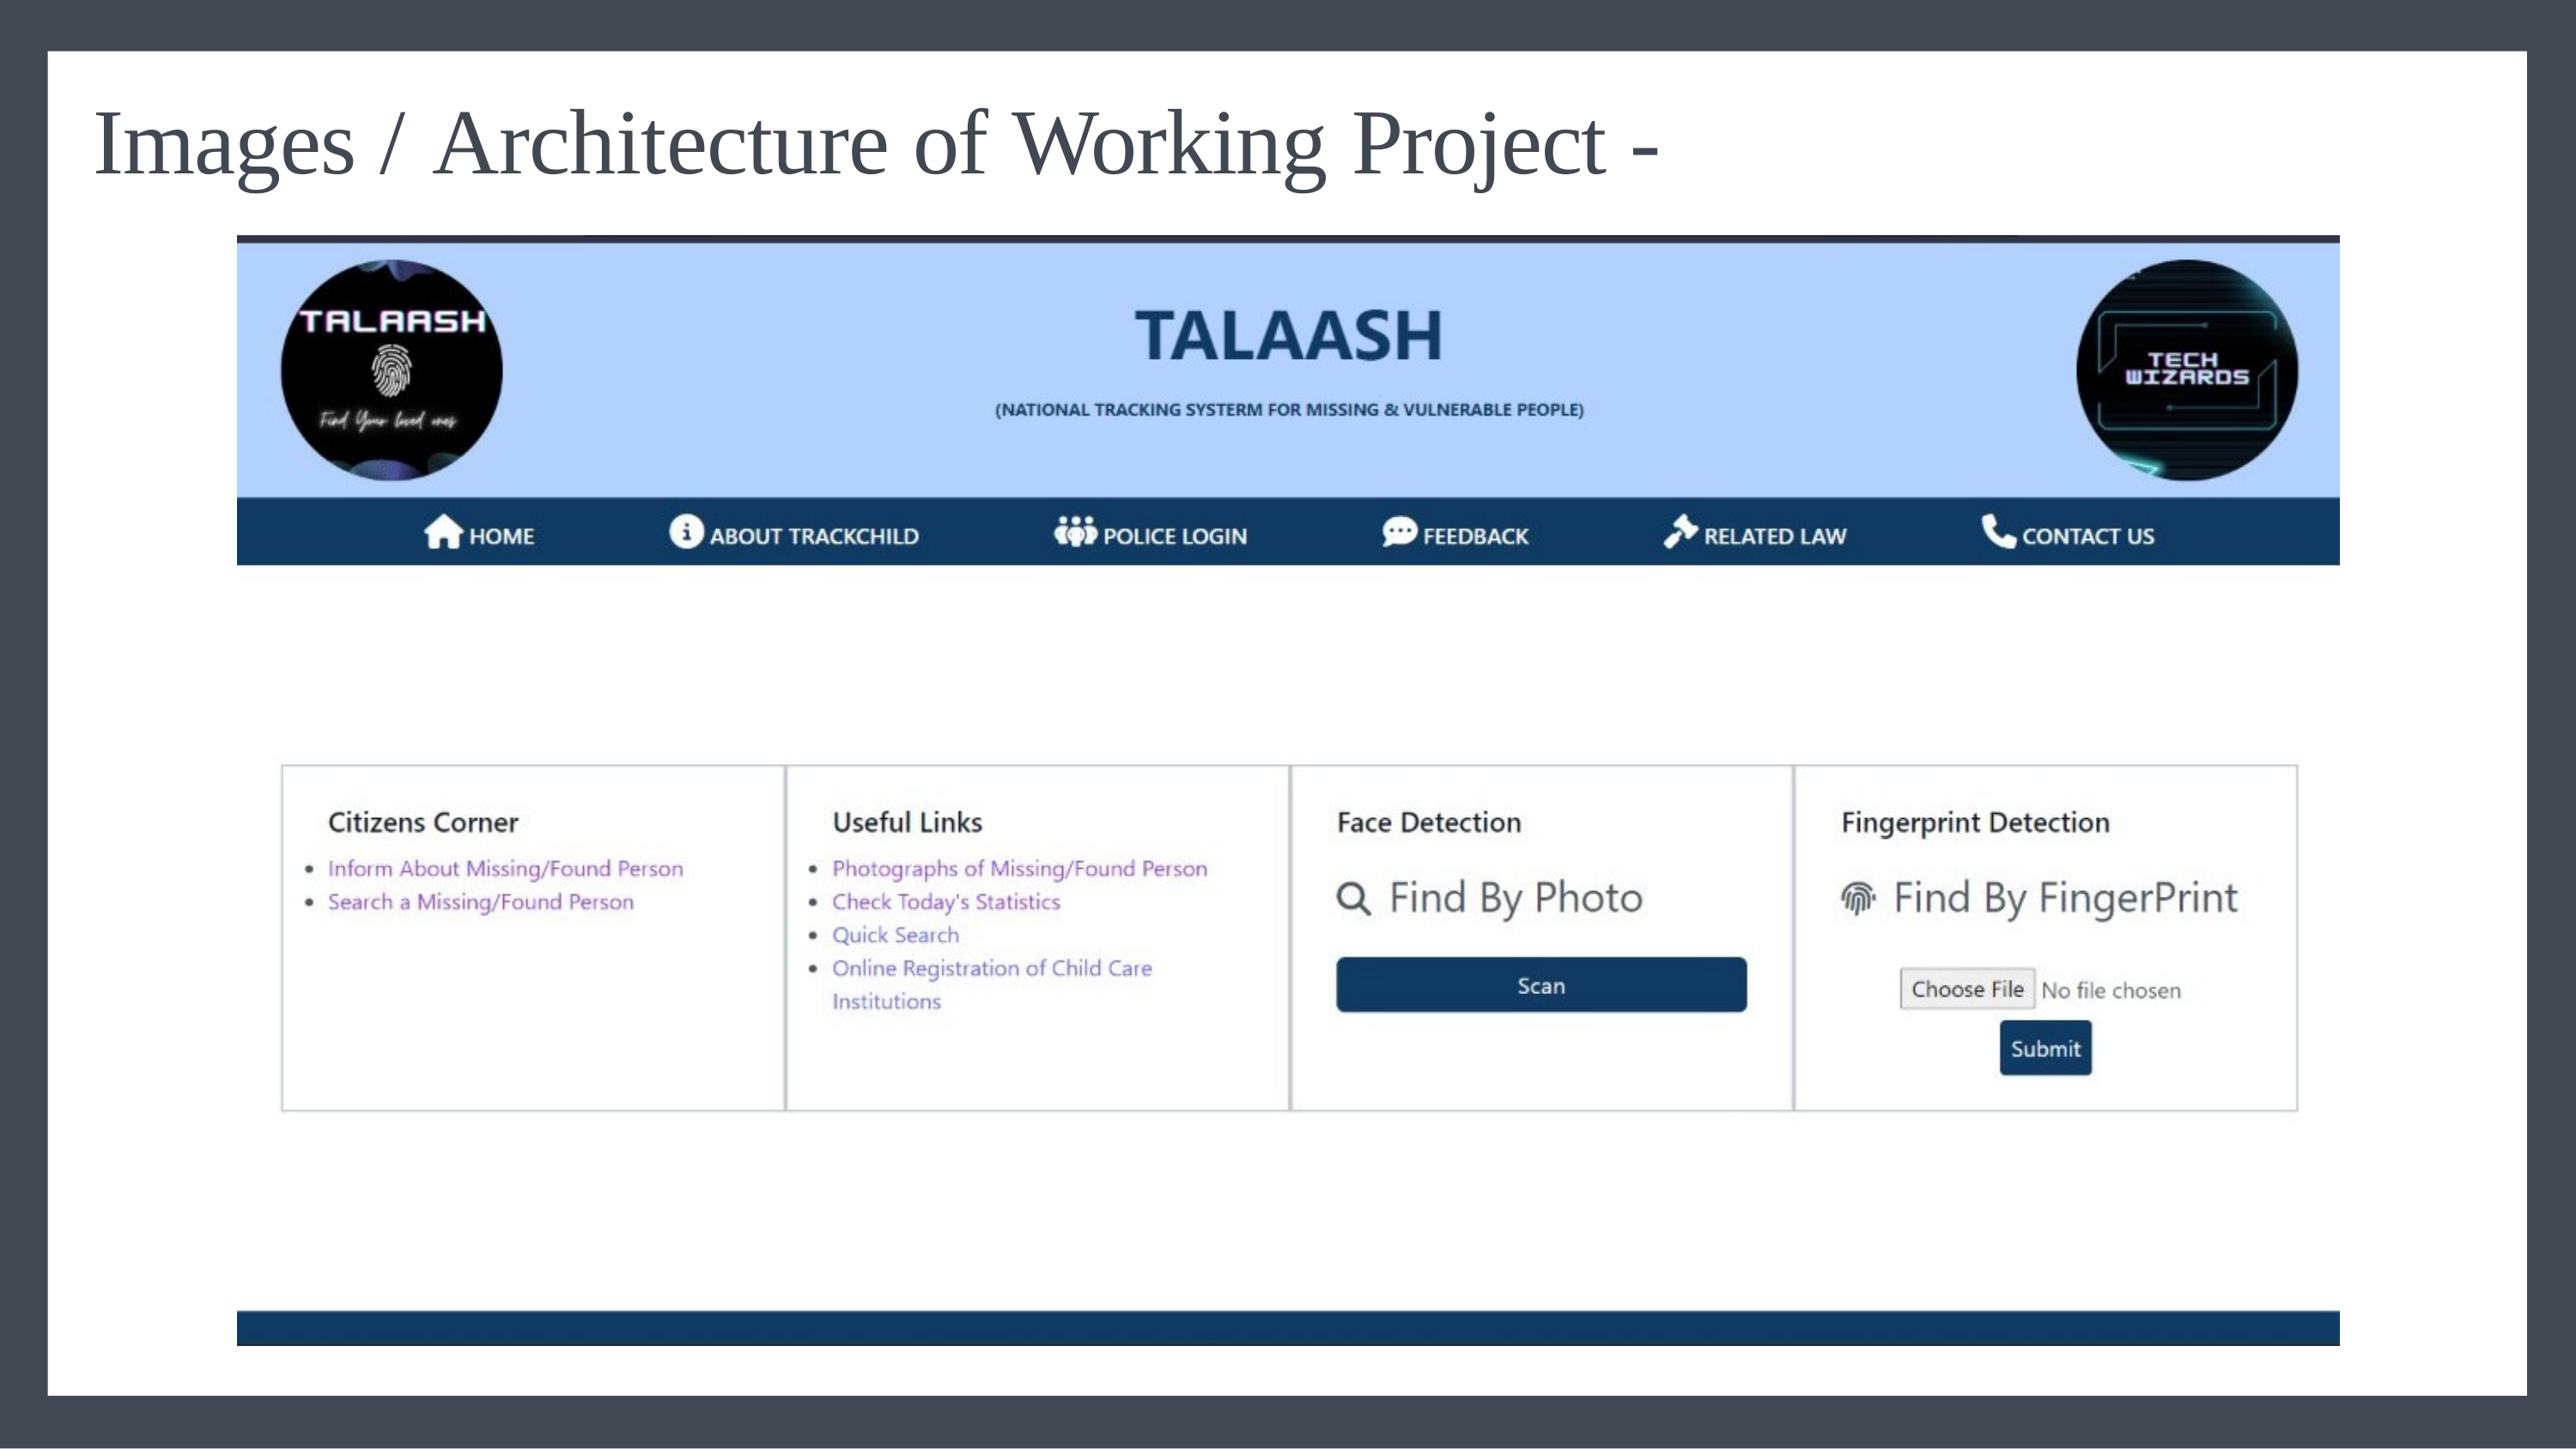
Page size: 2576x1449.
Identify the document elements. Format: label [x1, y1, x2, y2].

text_box [47, 51, 2528, 1397]
